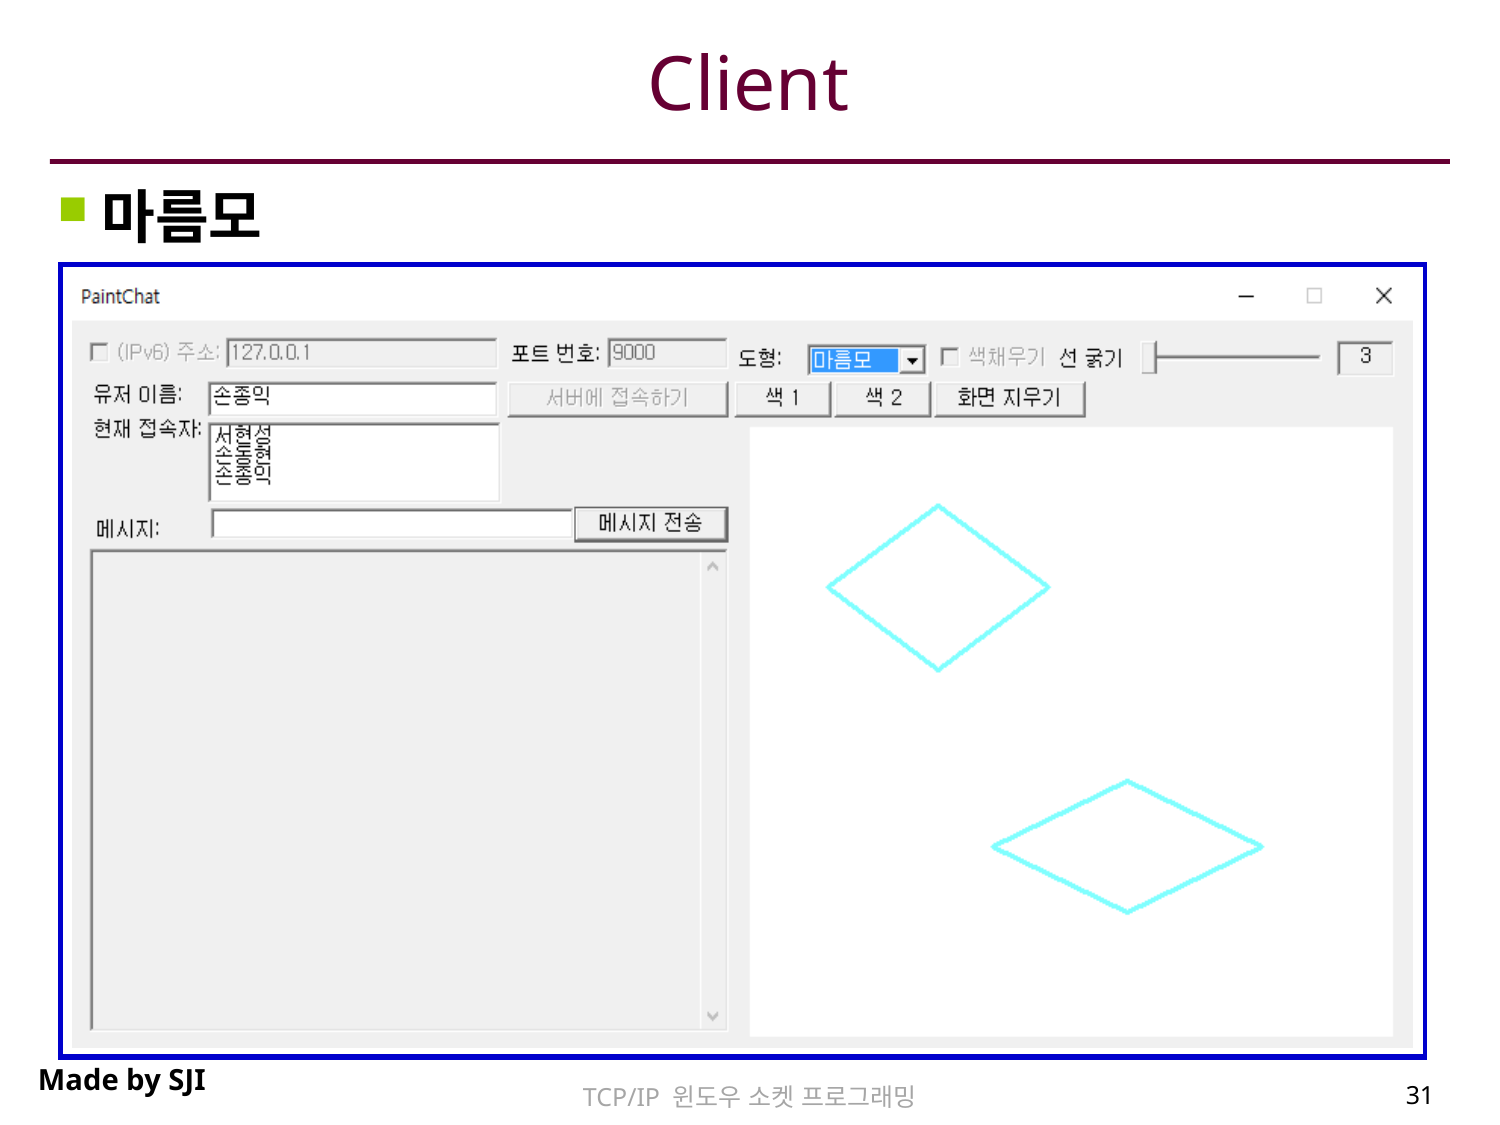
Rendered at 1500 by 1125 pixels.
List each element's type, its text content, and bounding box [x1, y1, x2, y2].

list 마름모 [42, 172, 1443, 1052]
picture [58, 262, 1427, 1060]
text_box Made by SJI [0, 1053, 250, 1104]
title Client [48, 24, 1449, 153]
